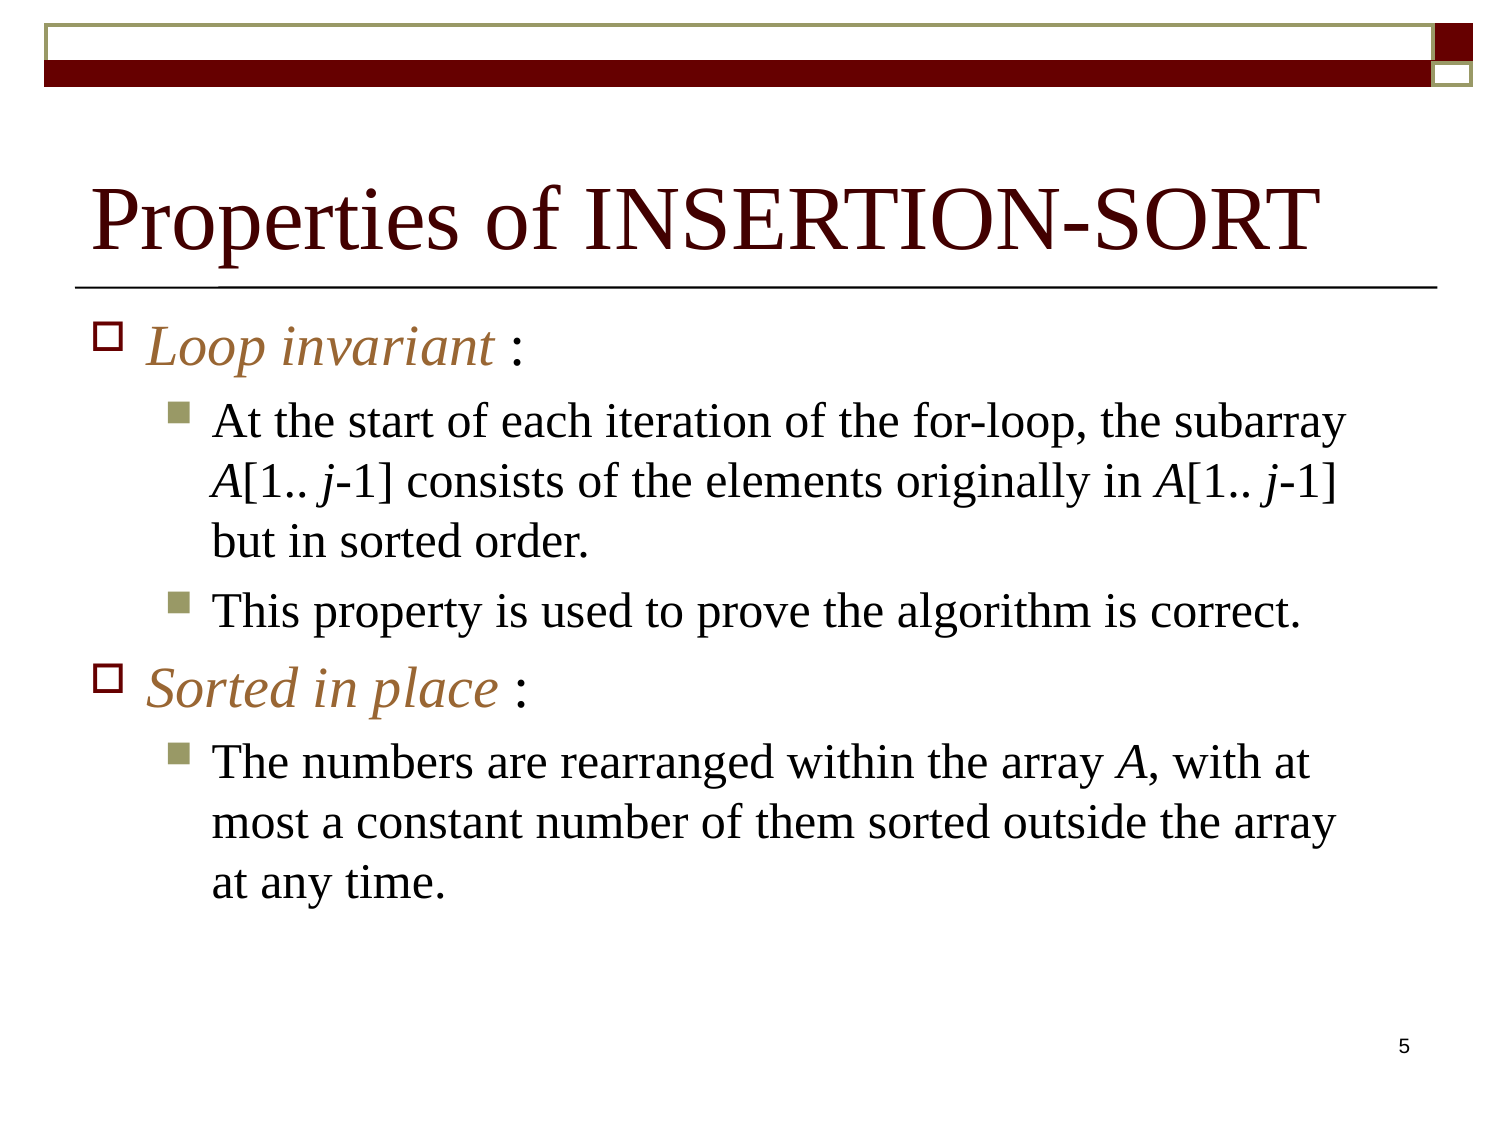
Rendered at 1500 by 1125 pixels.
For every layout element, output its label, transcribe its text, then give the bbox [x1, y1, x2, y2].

list Loop invariant : At the start of each iteration of the for-loop, the subarray A[1.. j-1] consists of the elements originally in A[1.. j-1] but in sorted order. This property is used to prove the algorithm is correct. Sorted in place : The numbers are rearranged within the array A, with at most a constant number of them sorted outside the array at any time. [74, 299, 1394, 1000]
slide_number 5 [1112, 1025, 1425, 1100]
title Properties of INSERTION-SORT [75, 87, 1425, 275]
